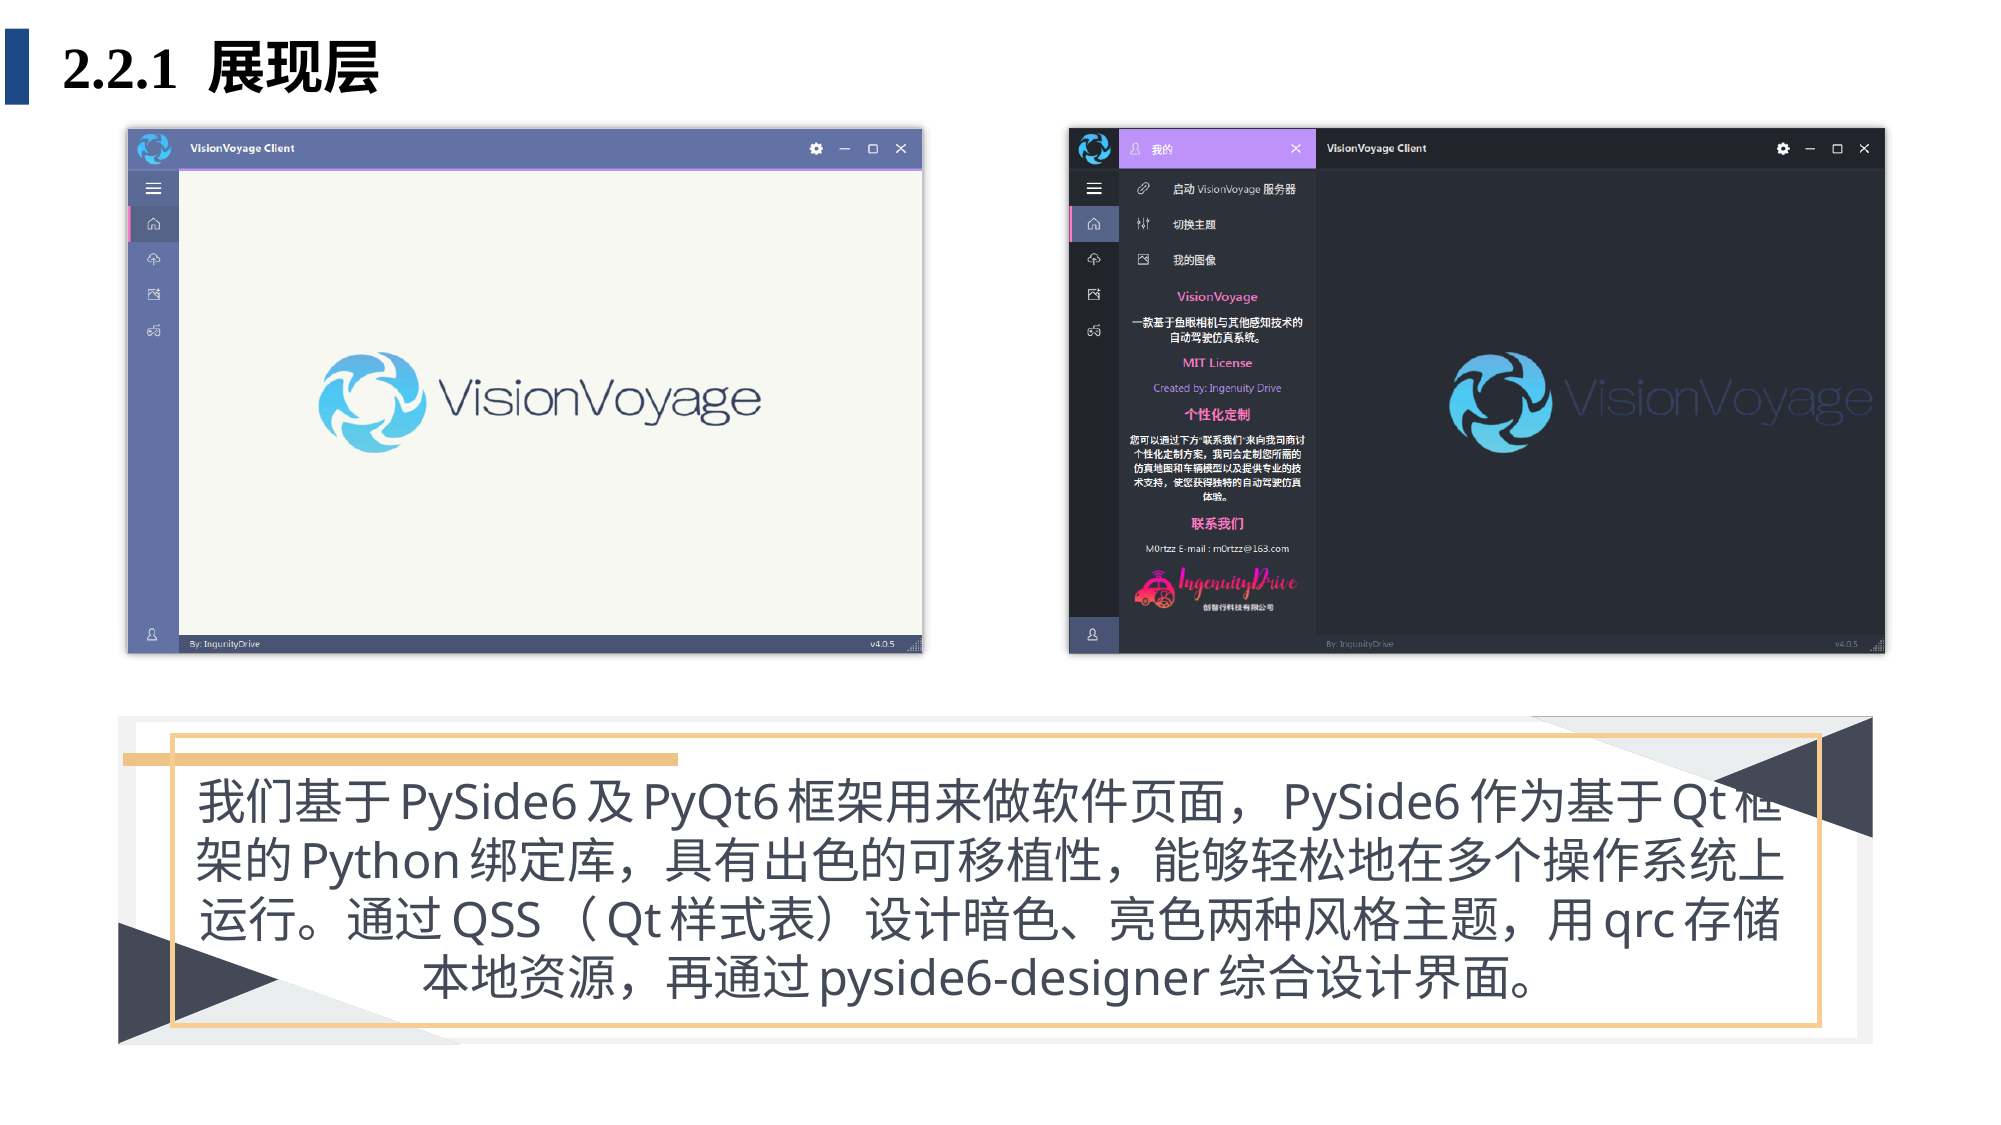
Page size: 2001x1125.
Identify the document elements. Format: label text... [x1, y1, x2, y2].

picture [1060, 120, 1893, 661]
text_box [5, 28, 29, 105]
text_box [118, 692, 1877, 1069]
picture [118, 120, 931, 661]
text_box 2.2.1 展现层 [47, 22, 1244, 108]
